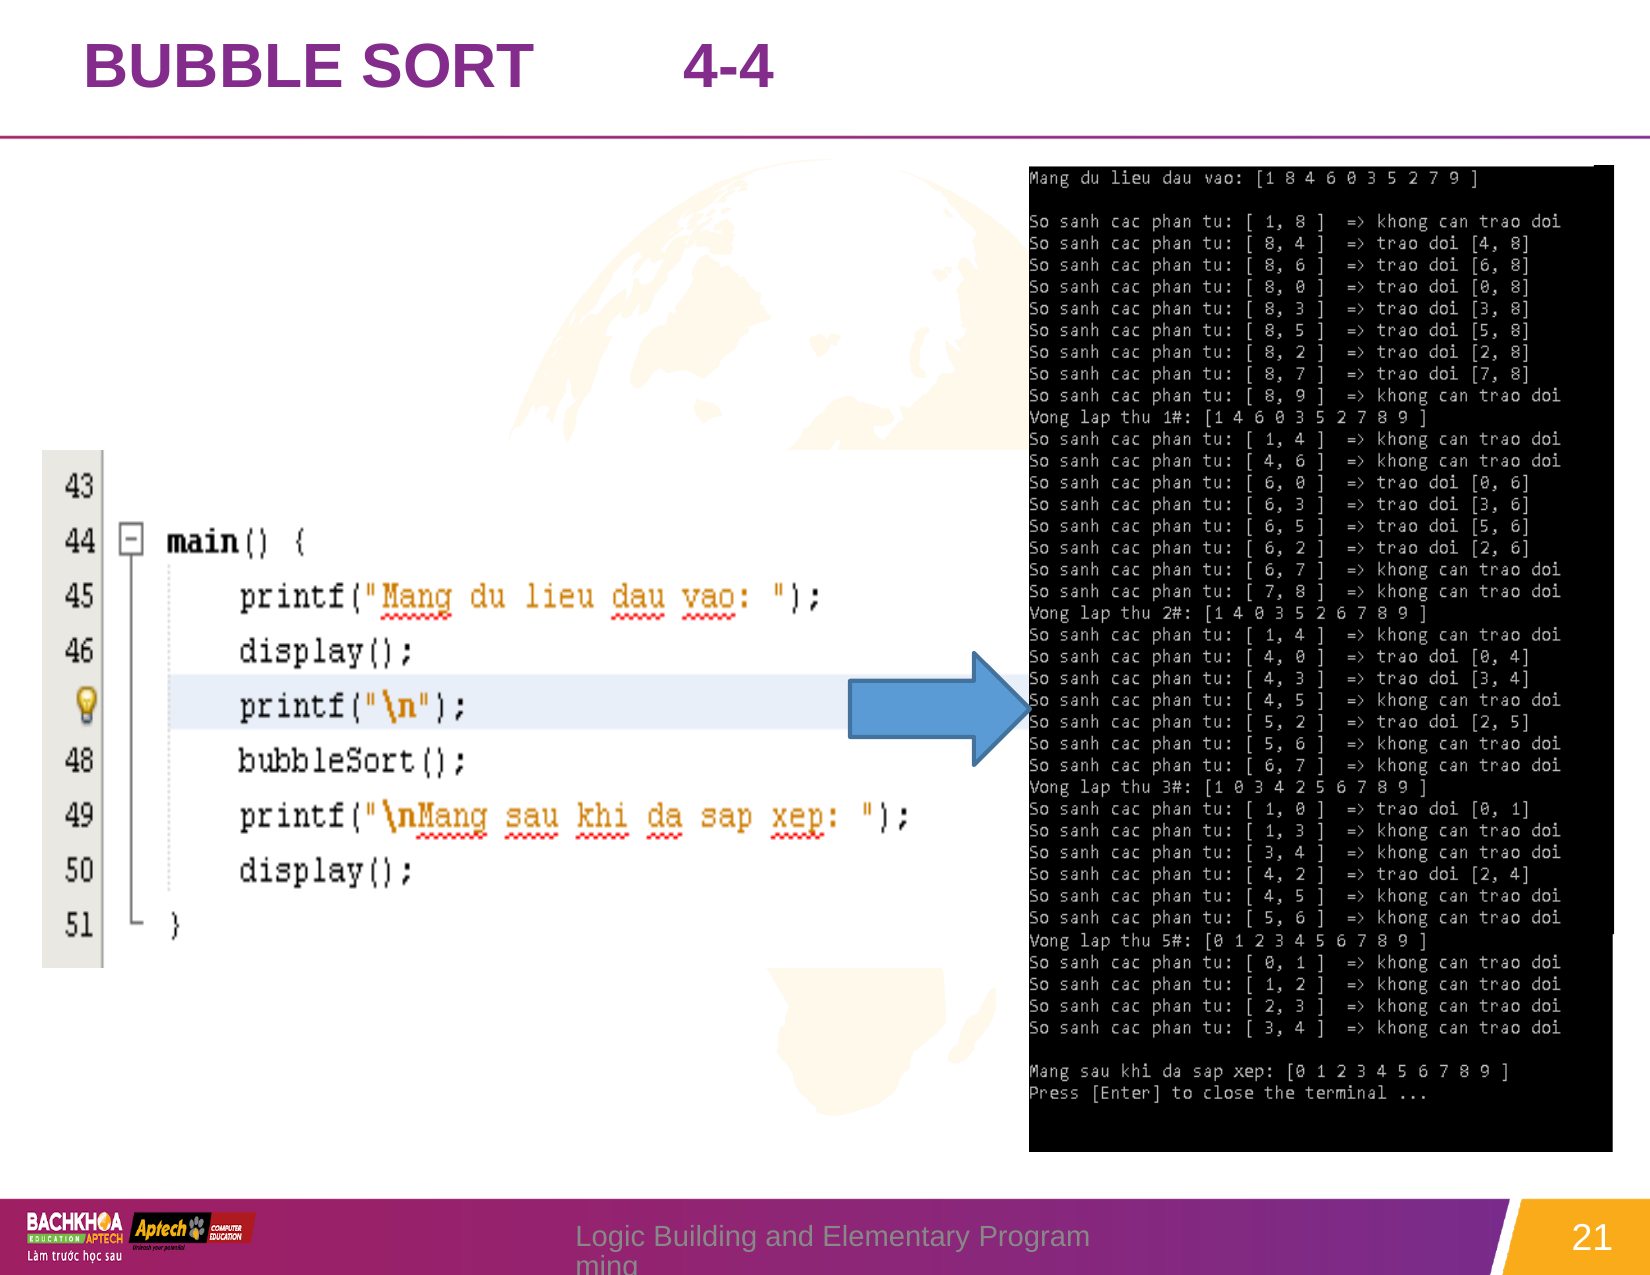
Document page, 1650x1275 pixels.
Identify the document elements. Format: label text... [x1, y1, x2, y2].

footer Logic Building and Elementary Programming [560, 1201, 1118, 1270]
title BUBBLE SORT 4-4 [68, 0, 1609, 135]
slide_number 21 [1534, 1201, 1650, 1270]
picture [0, 0, 1650, 1275]
